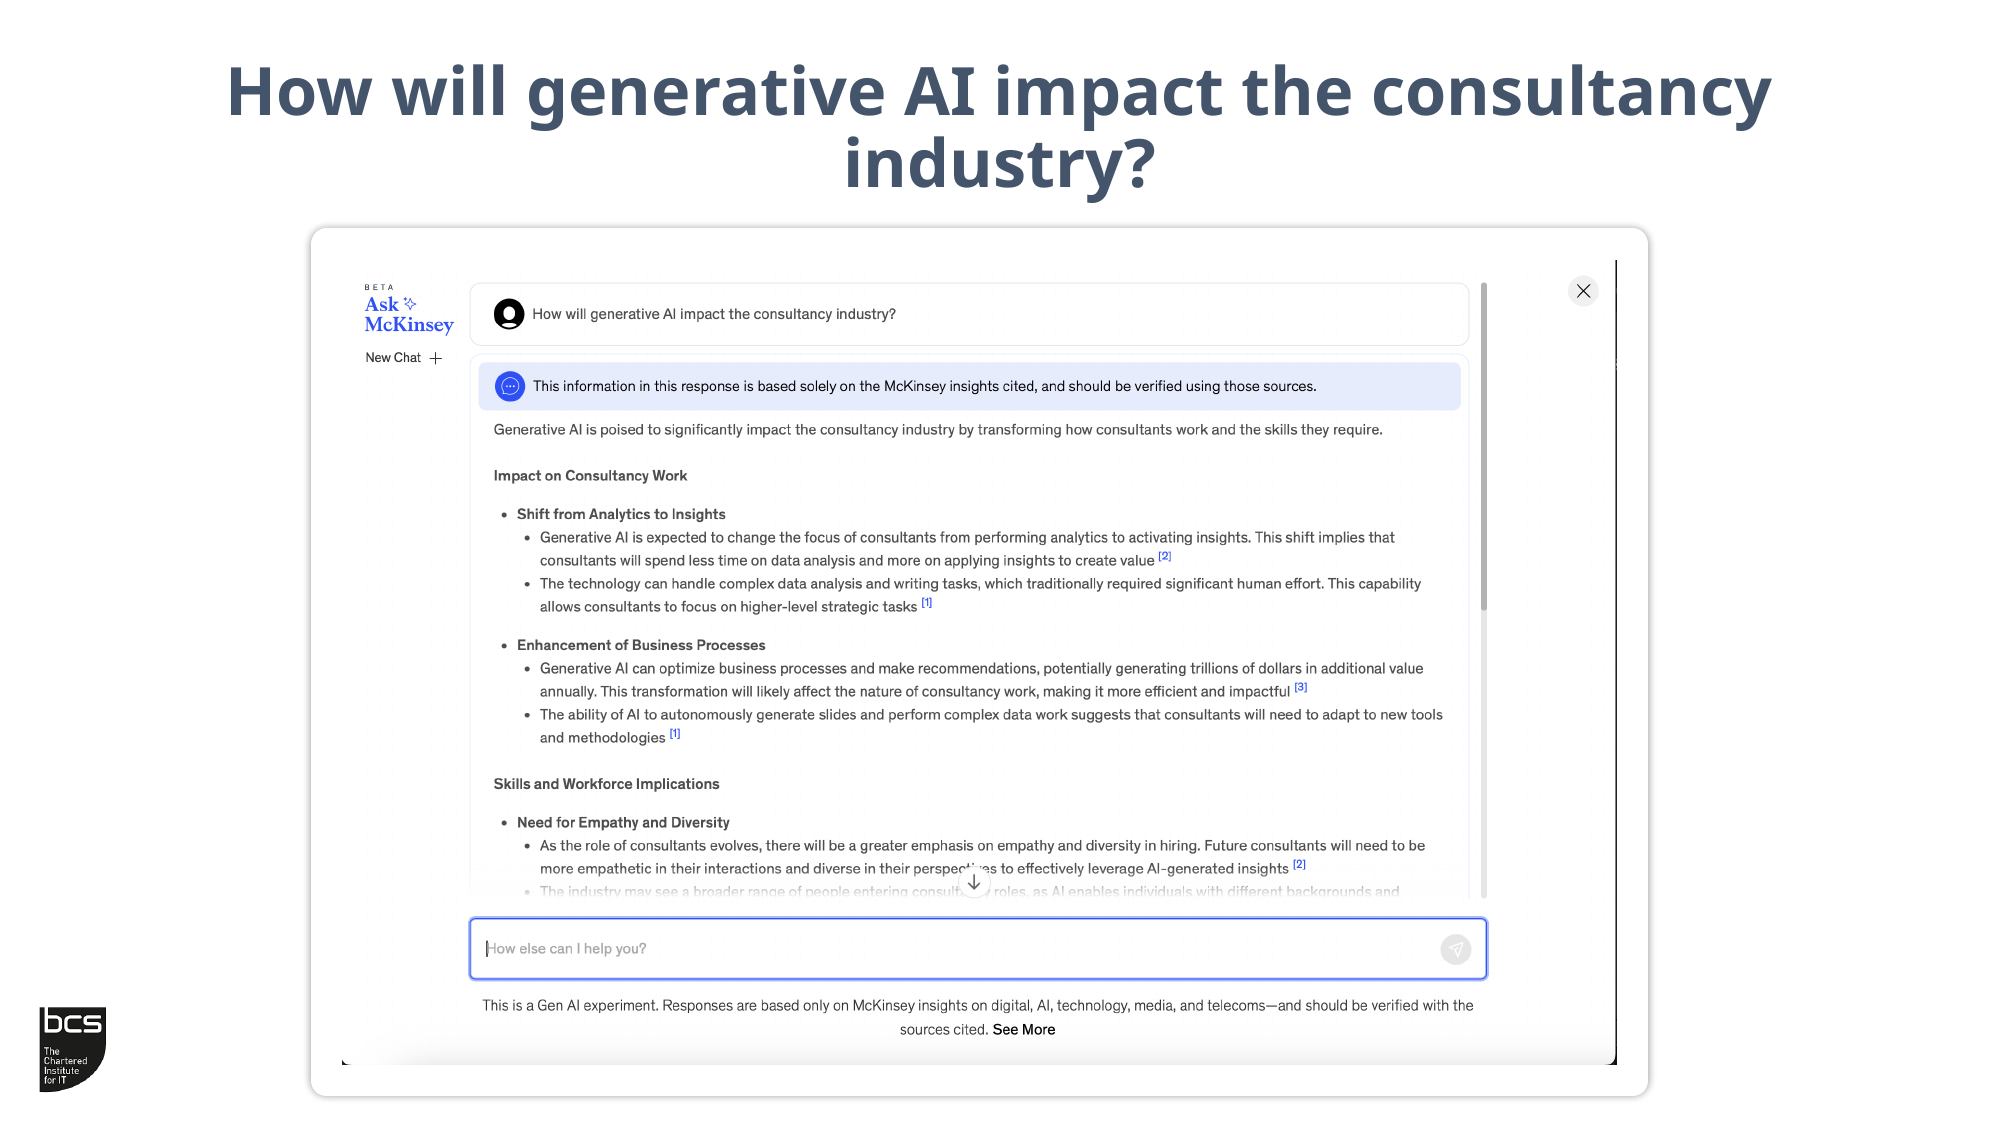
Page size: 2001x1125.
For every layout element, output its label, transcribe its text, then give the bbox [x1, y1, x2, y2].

picture [341, 259, 1617, 1065]
title How will generative AI impact the consultancy industry? [137, 59, 1863, 201]
picture [7, 984, 138, 1115]
